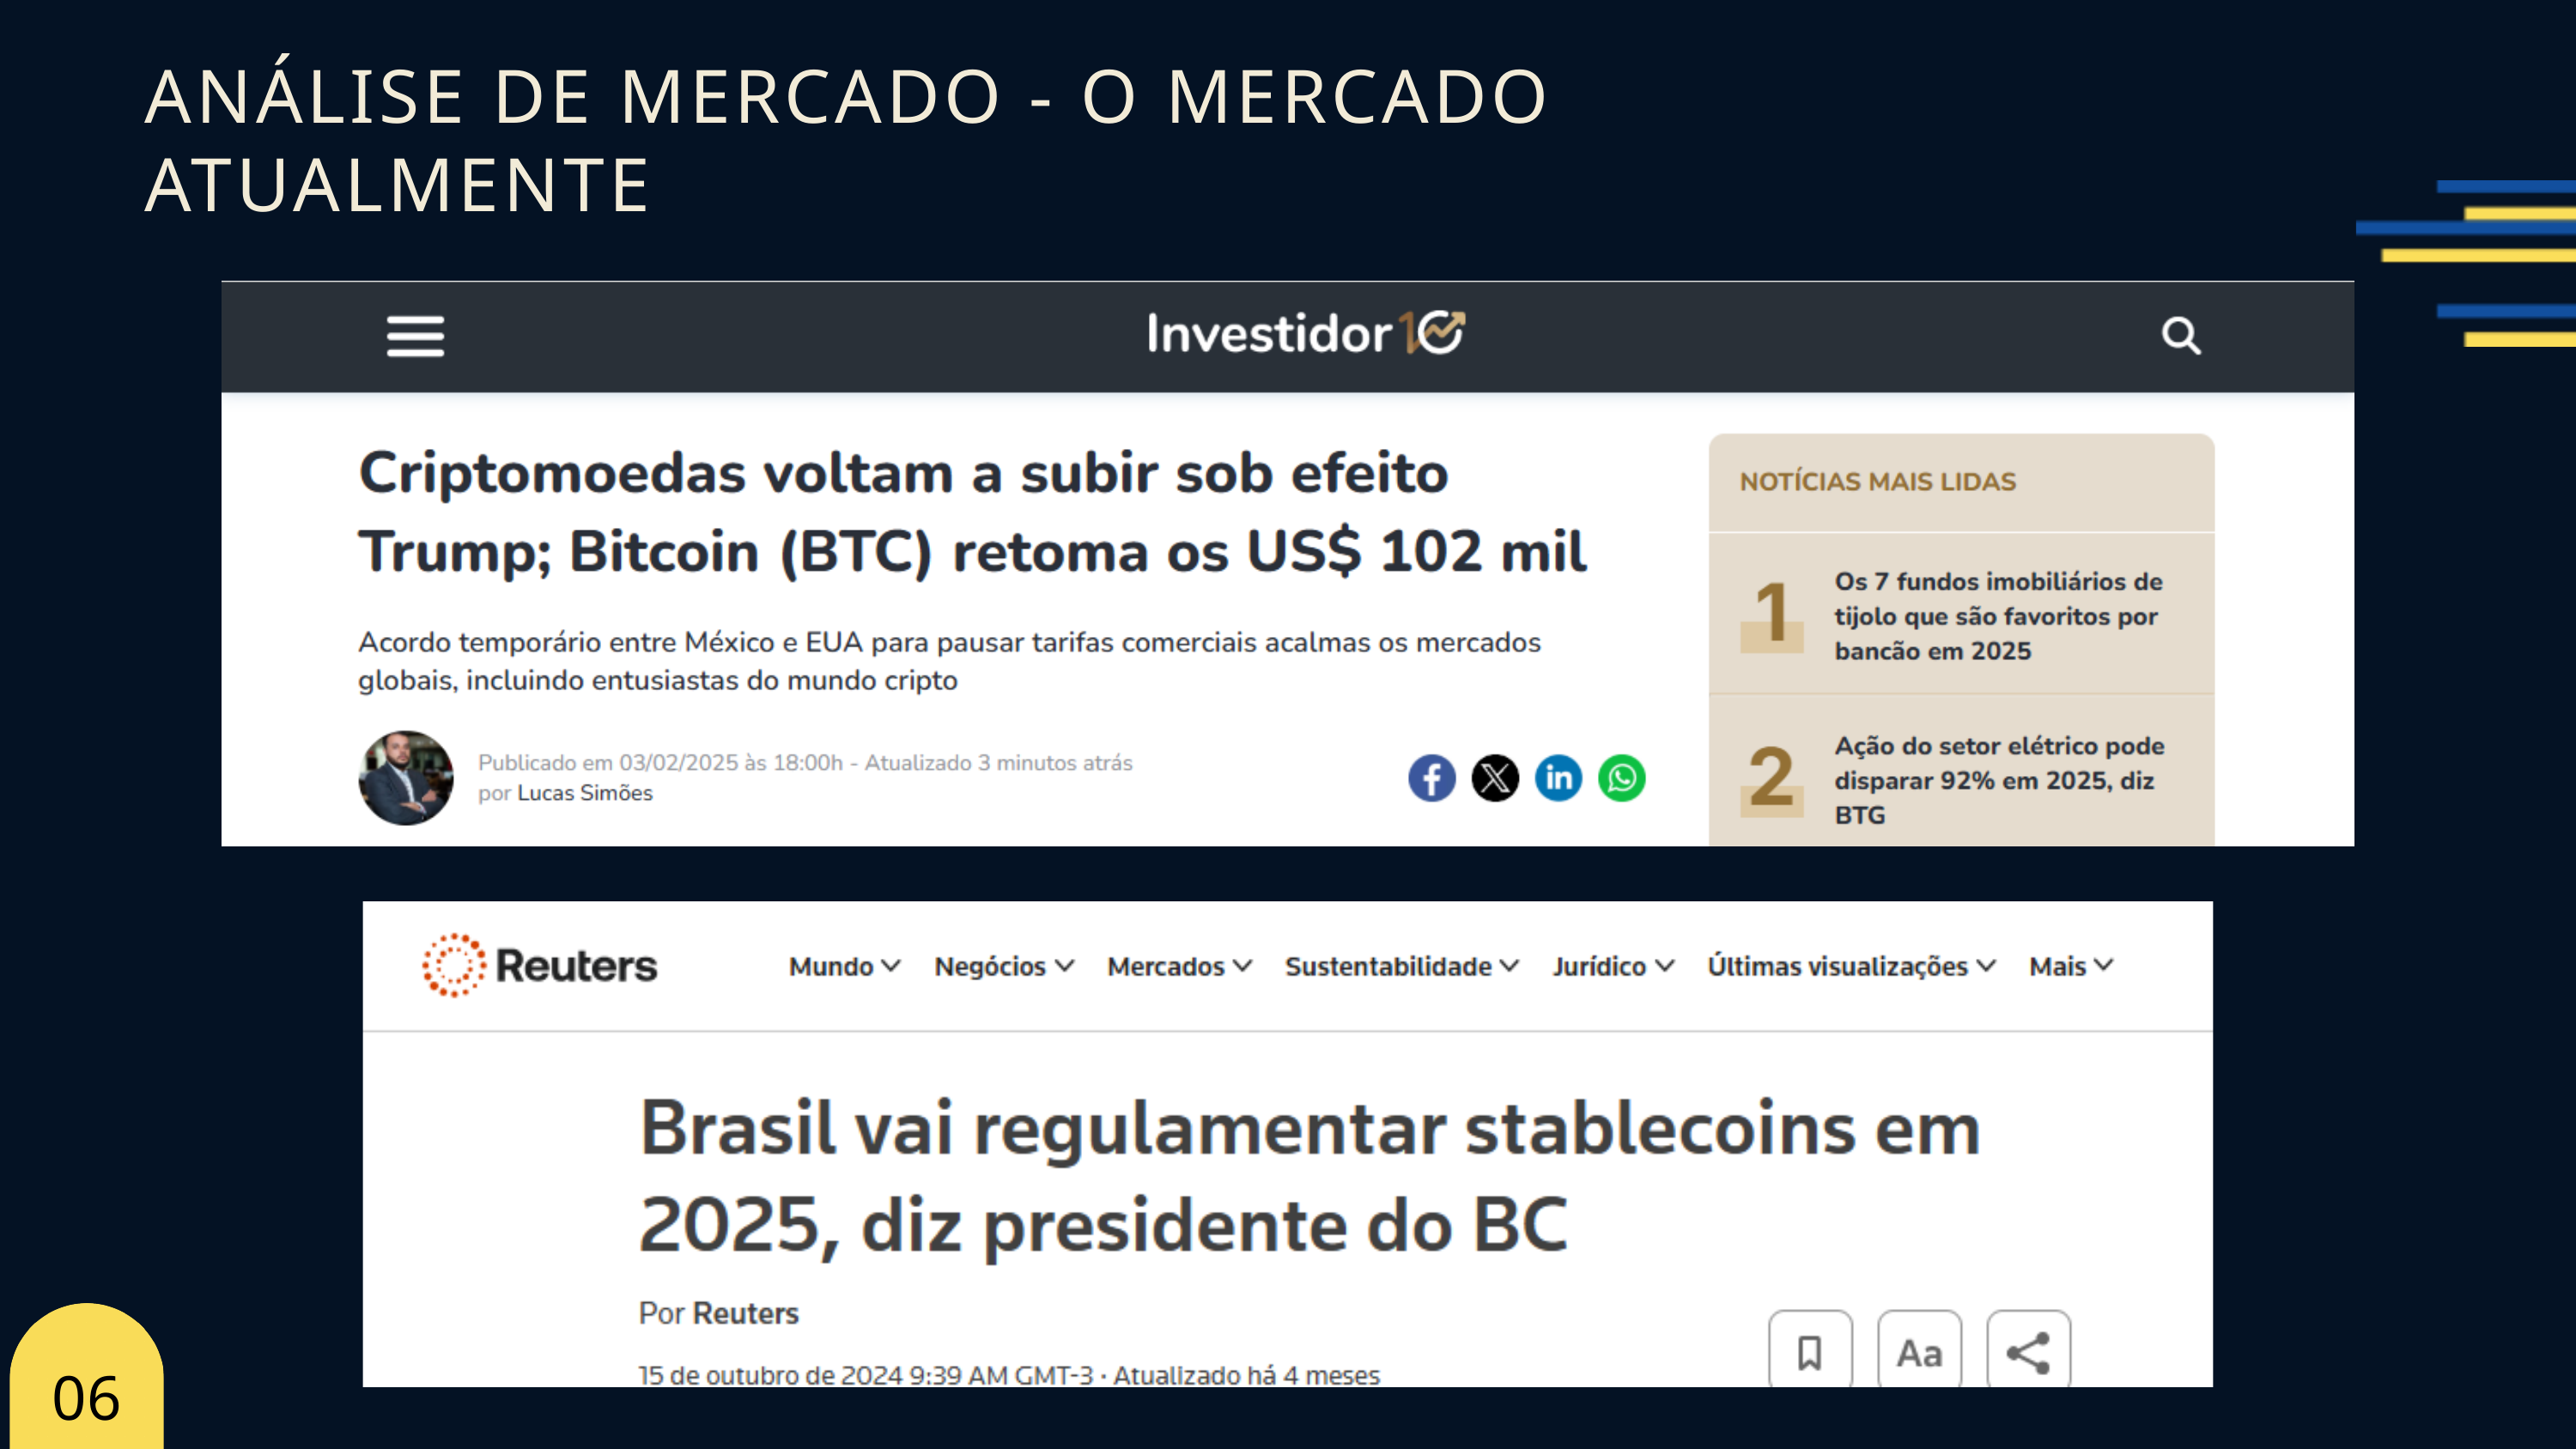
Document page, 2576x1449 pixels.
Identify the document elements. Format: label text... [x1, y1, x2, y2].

text_box [9, 1303, 164, 1449]
text_box 06 [43, 1347, 131, 1433]
text_box [362, 901, 2214, 1387]
text_box ANÁLISE DE MERCADO - O MERCADO ATUALMENTE [144, 49, 1808, 227]
text_box [222, 281, 2354, 846]
text_box [2355, 180, 2576, 347]
